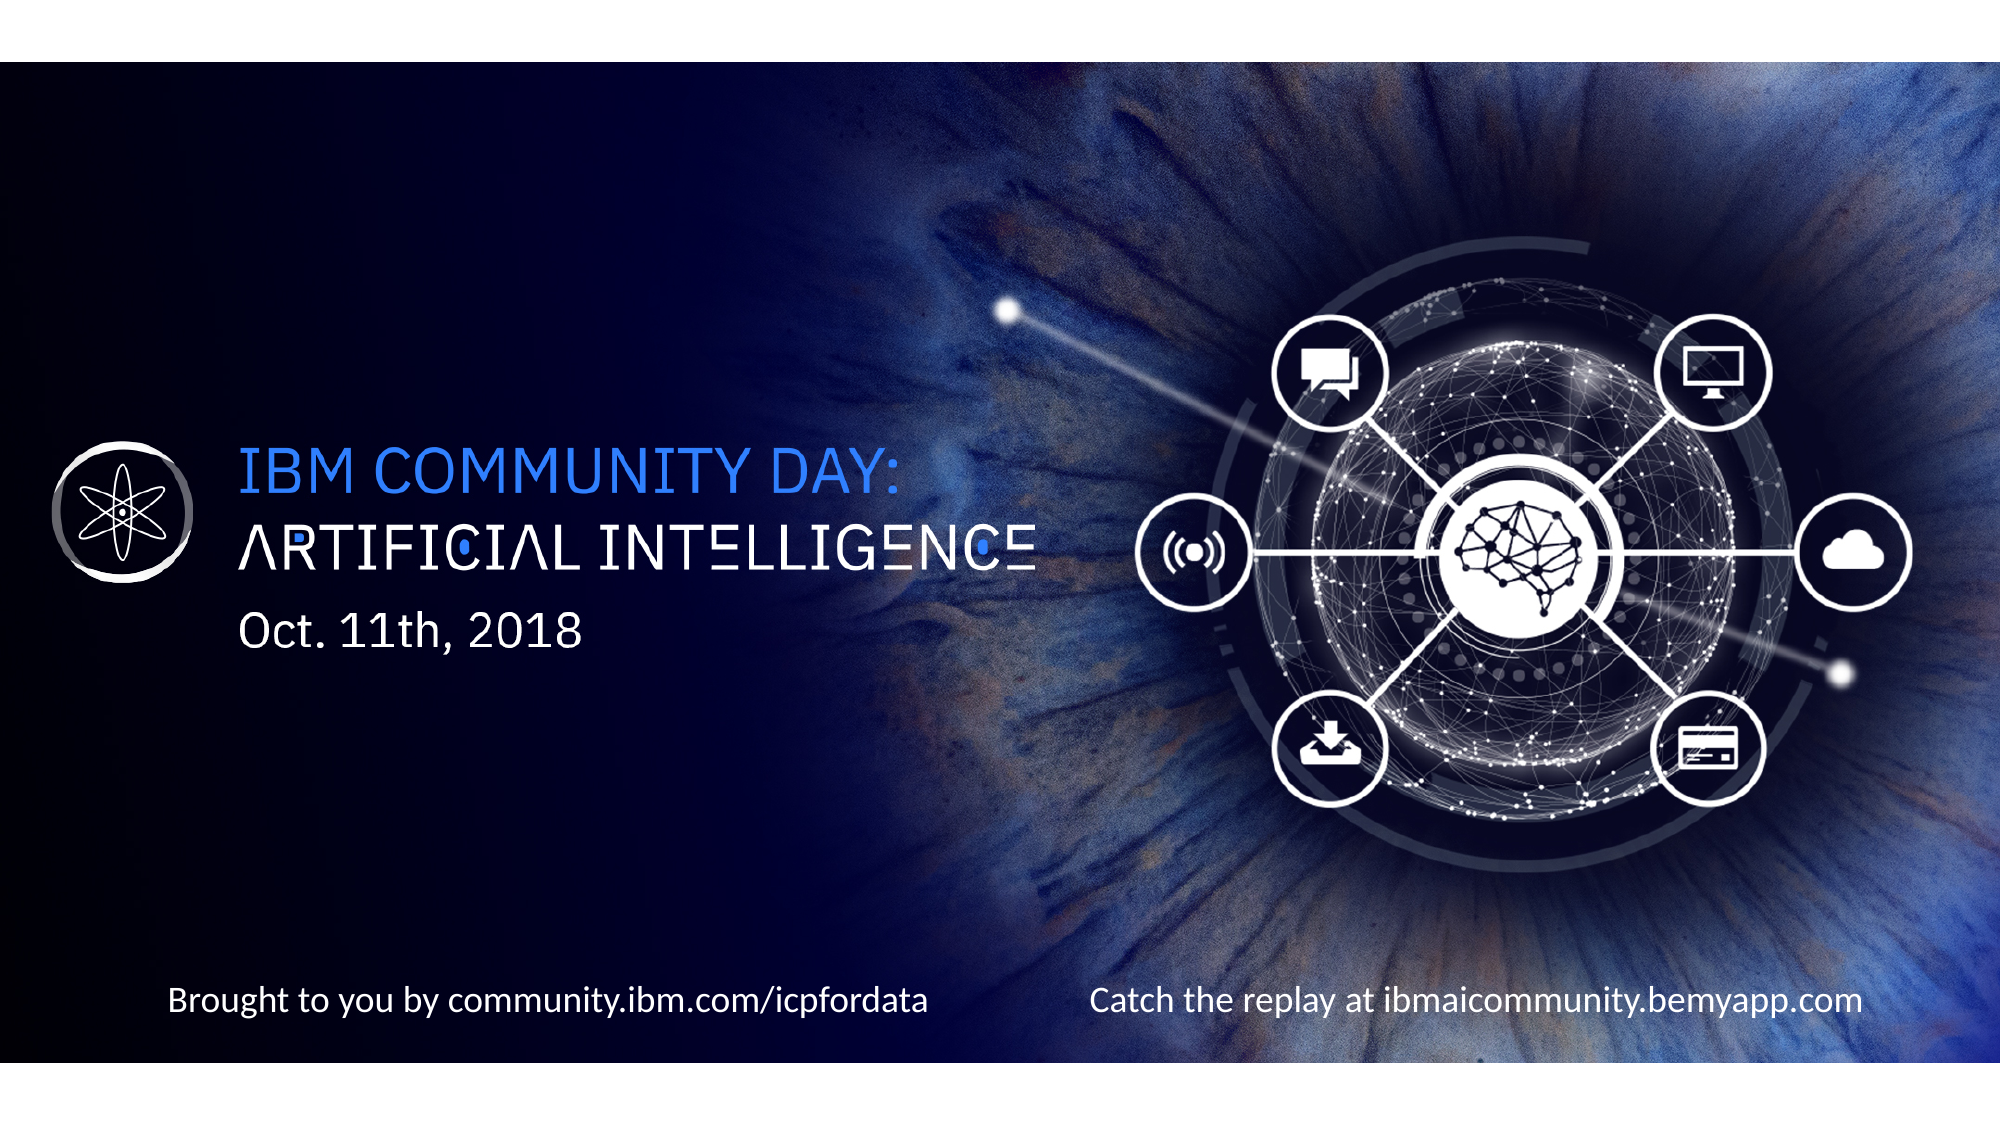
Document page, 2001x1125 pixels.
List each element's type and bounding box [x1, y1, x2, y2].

picture [0, 62, 2000, 1063]
